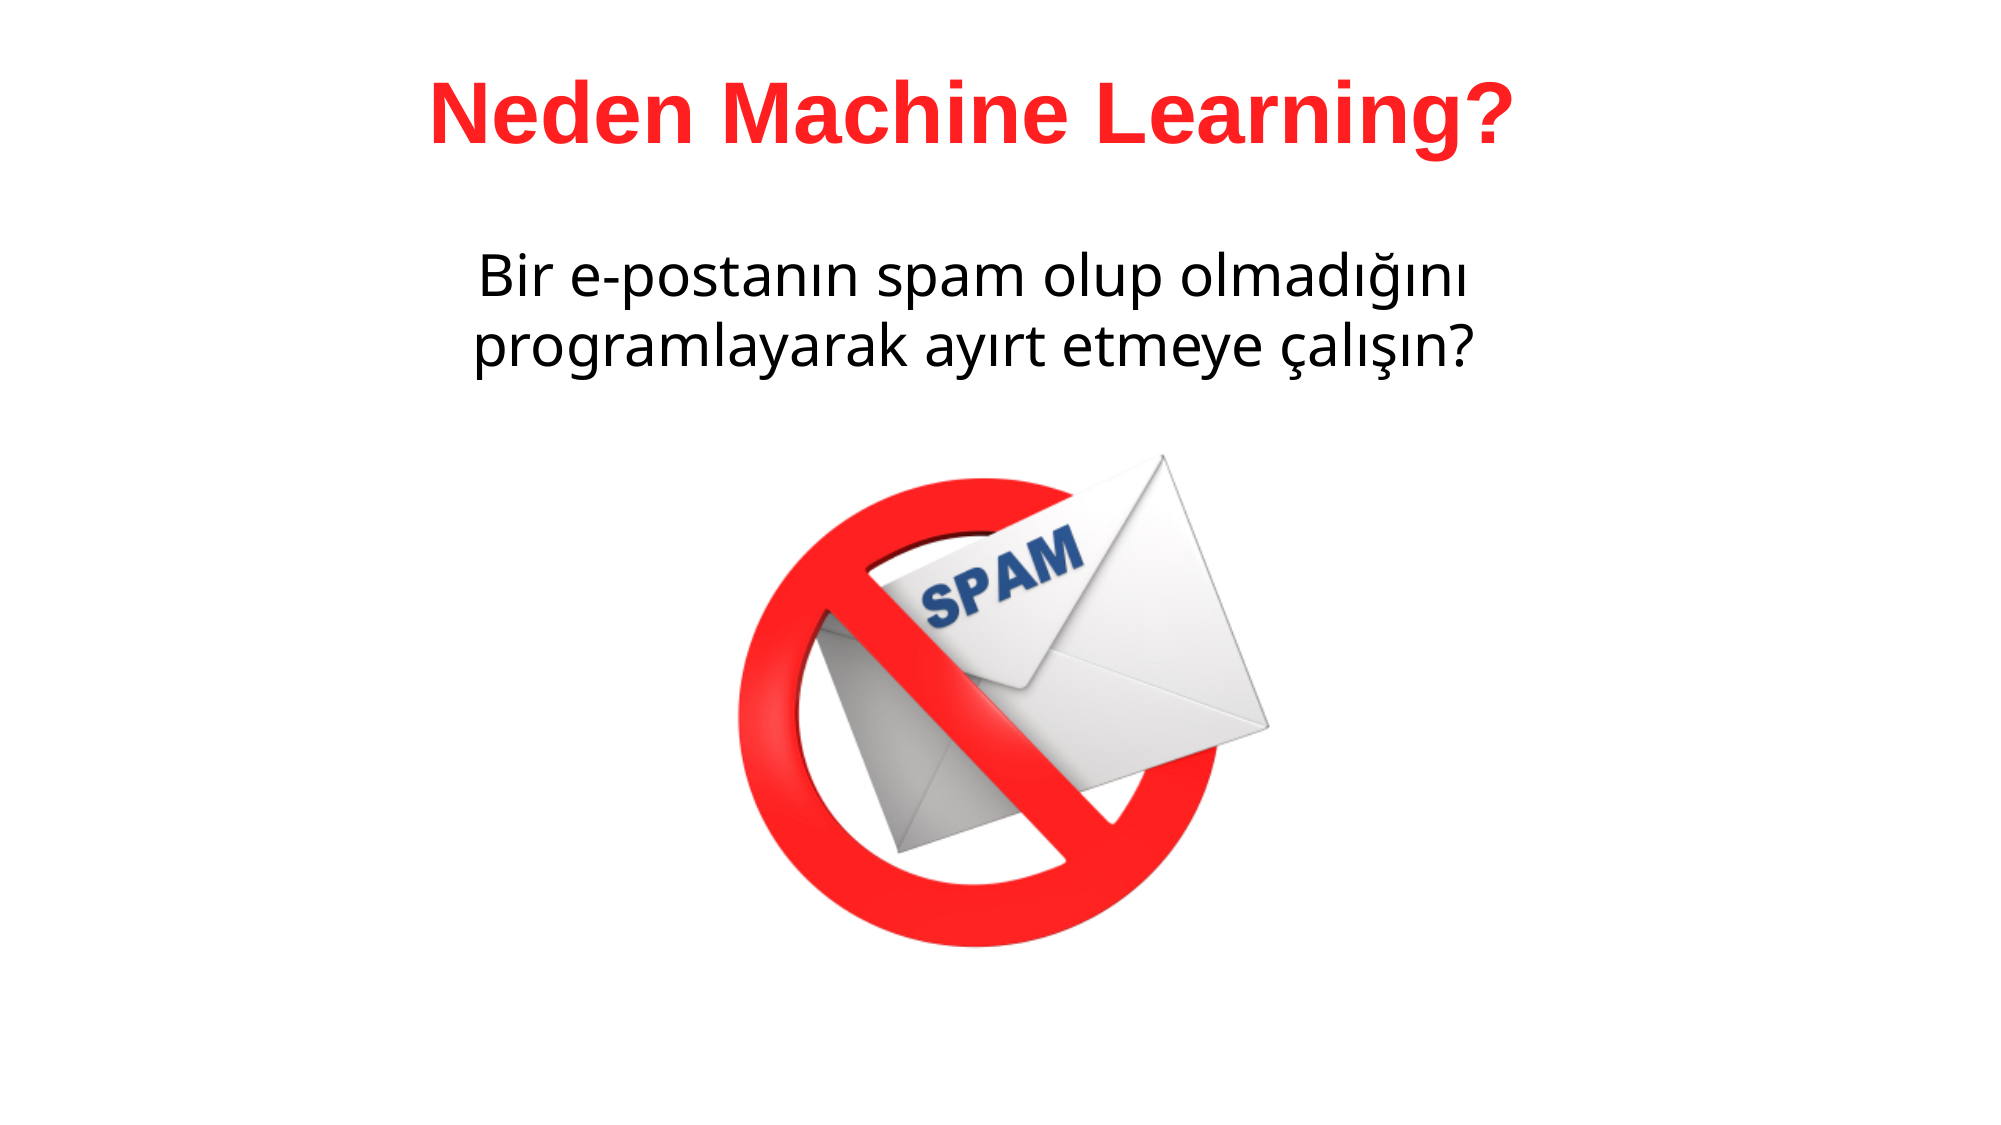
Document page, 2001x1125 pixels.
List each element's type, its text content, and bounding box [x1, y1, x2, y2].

picture [721, 441, 1279, 969]
text_box Neden Machine Learning? [223, 65, 1724, 177]
text_box Bir e-postanın spam olup olmadığını programlayarak ayırt etmeye çalışın? [438, 230, 1509, 386]
